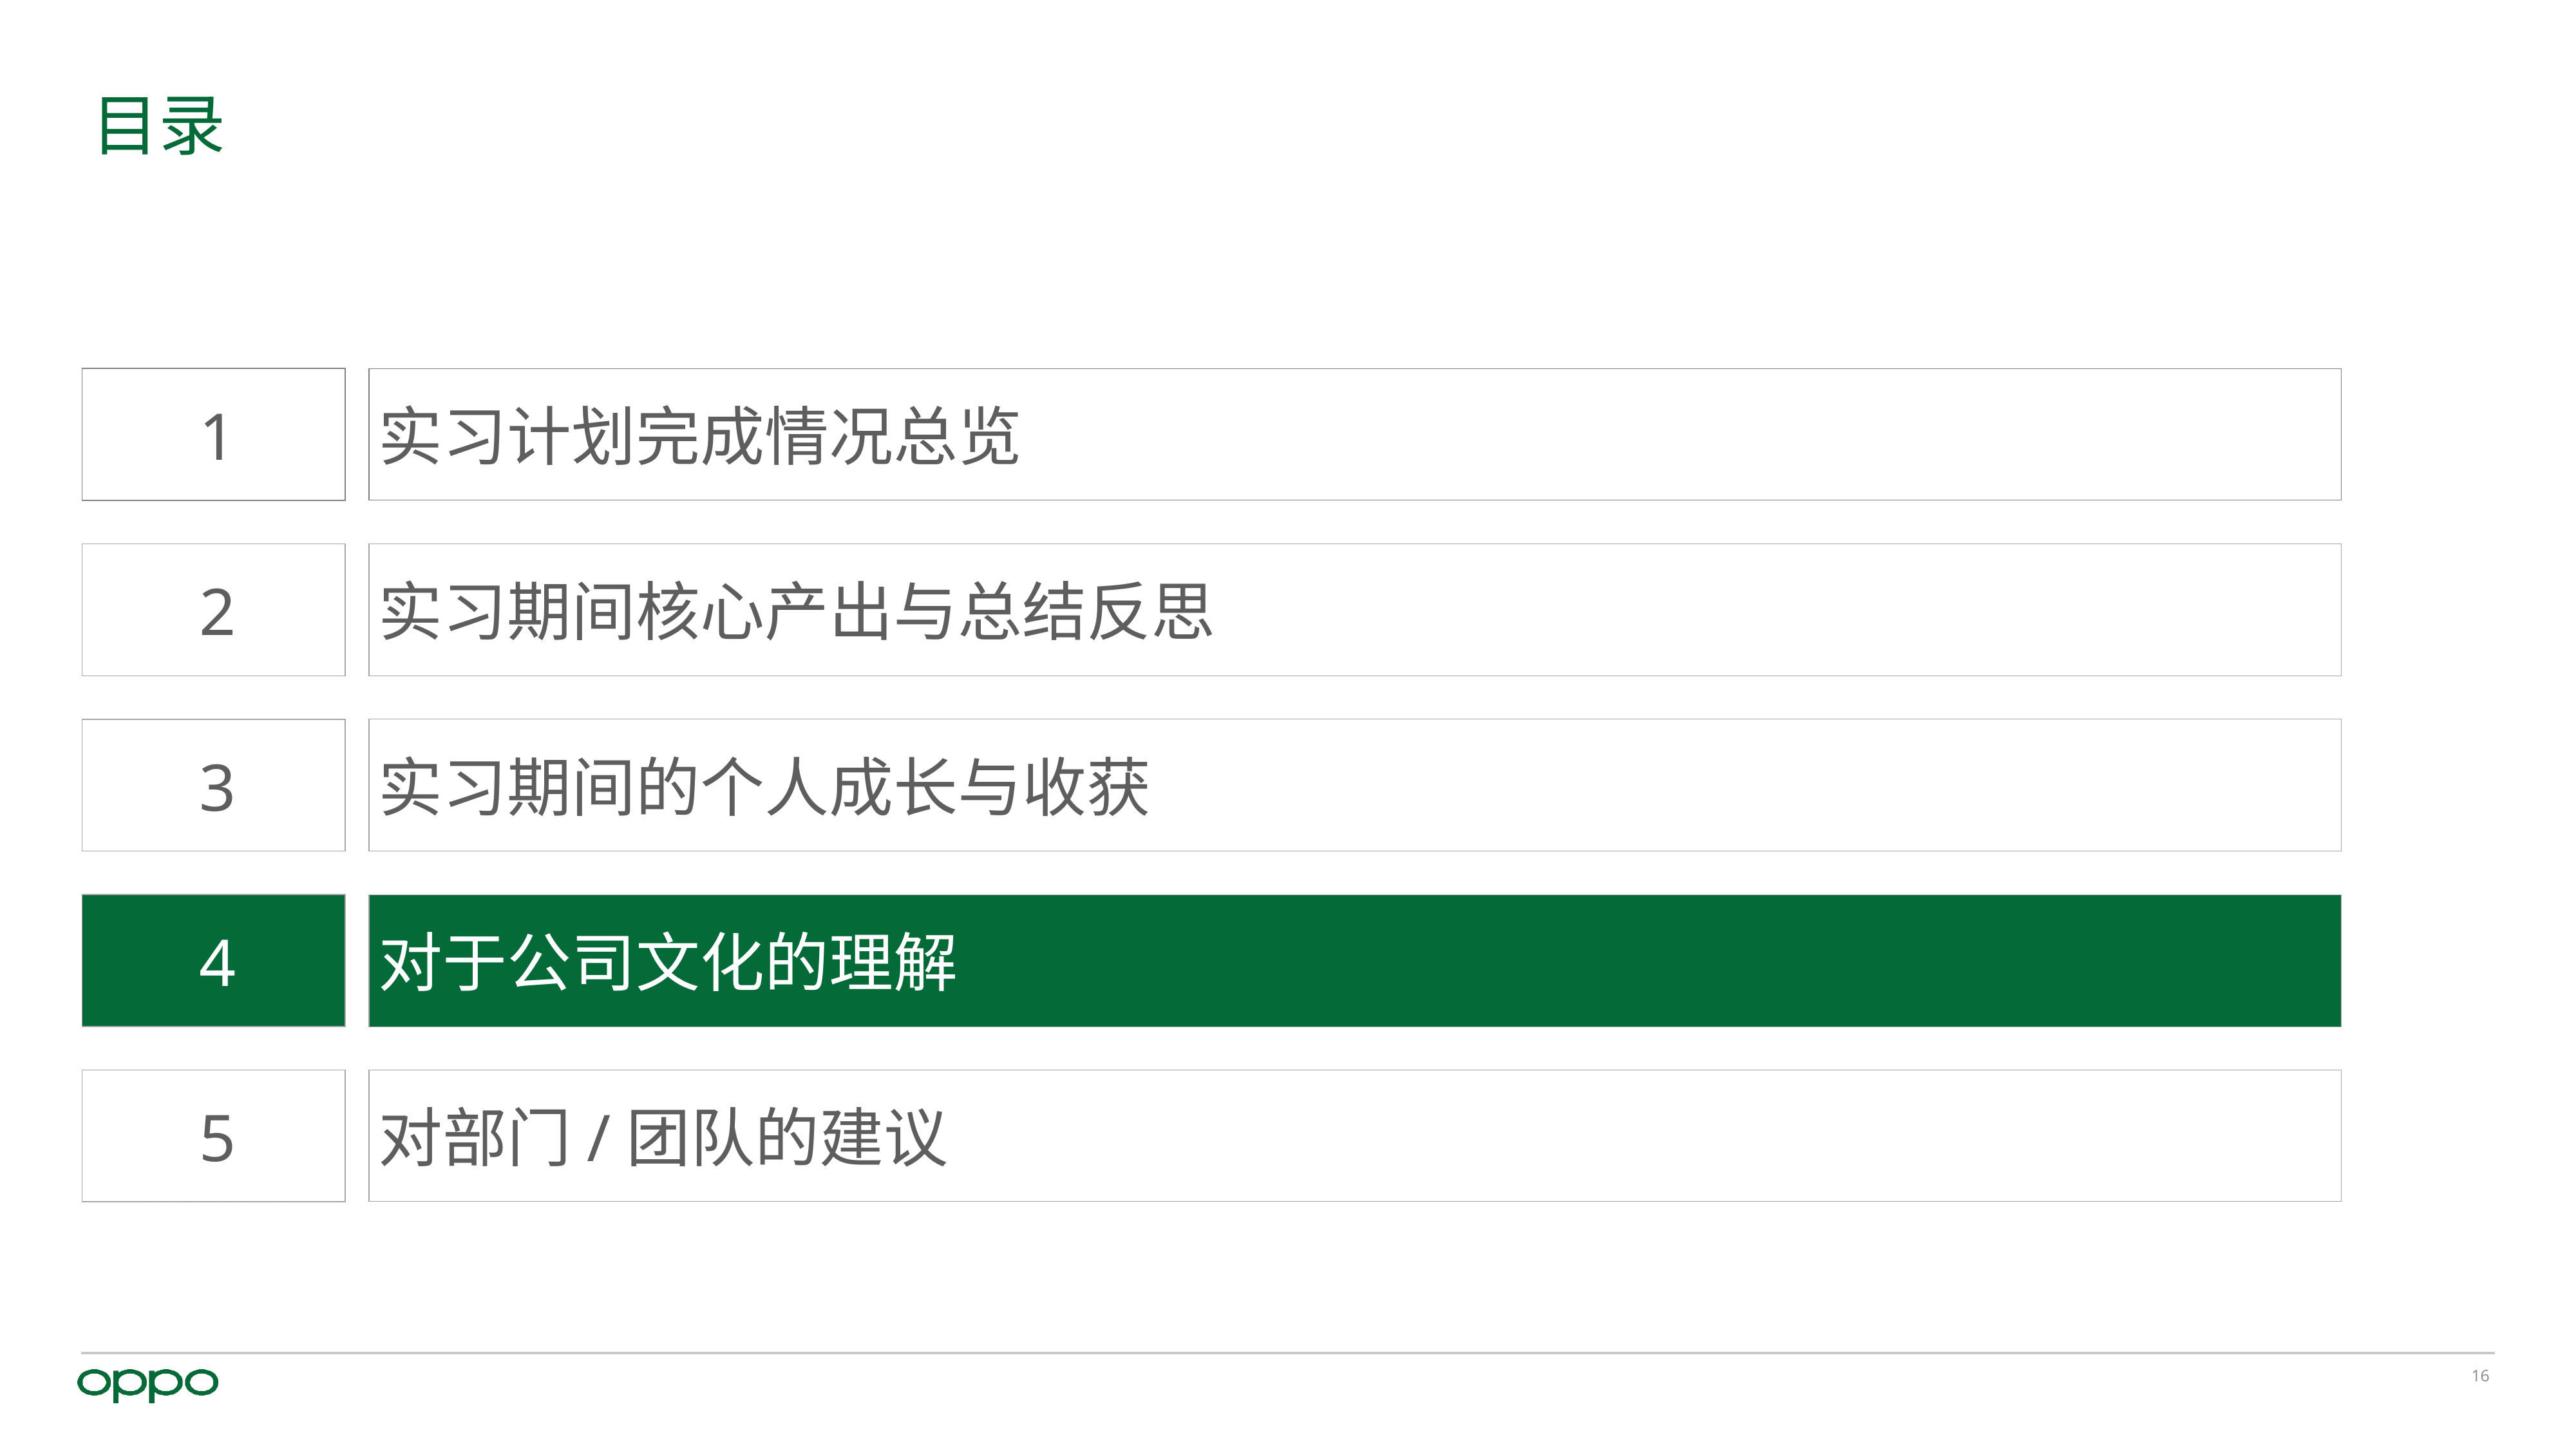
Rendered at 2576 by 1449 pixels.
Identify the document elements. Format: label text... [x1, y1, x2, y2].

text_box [82, 368, 2342, 1202]
title 目录 [82, 66, 2496, 180]
picture [77, 1369, 218, 1403]
